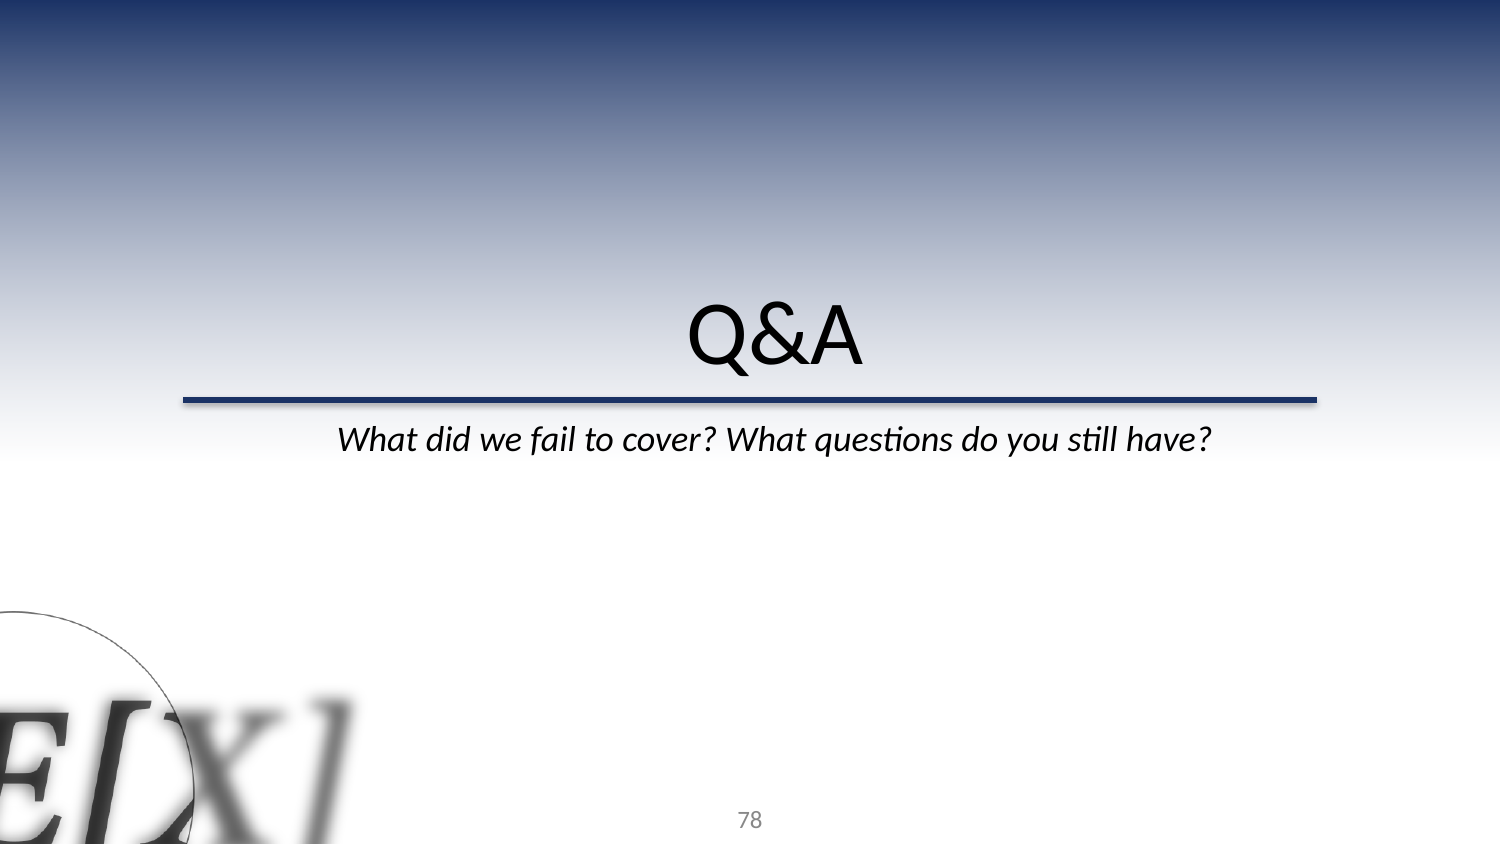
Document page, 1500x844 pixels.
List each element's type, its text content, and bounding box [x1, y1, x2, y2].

list Q&A [252, 160, 1248, 398]
slide_number 78 [712, 796, 788, 842]
list What did we fail to cover? What questions do you still have? [252, 399, 1248, 500]
picture [0, 611, 369, 844]
